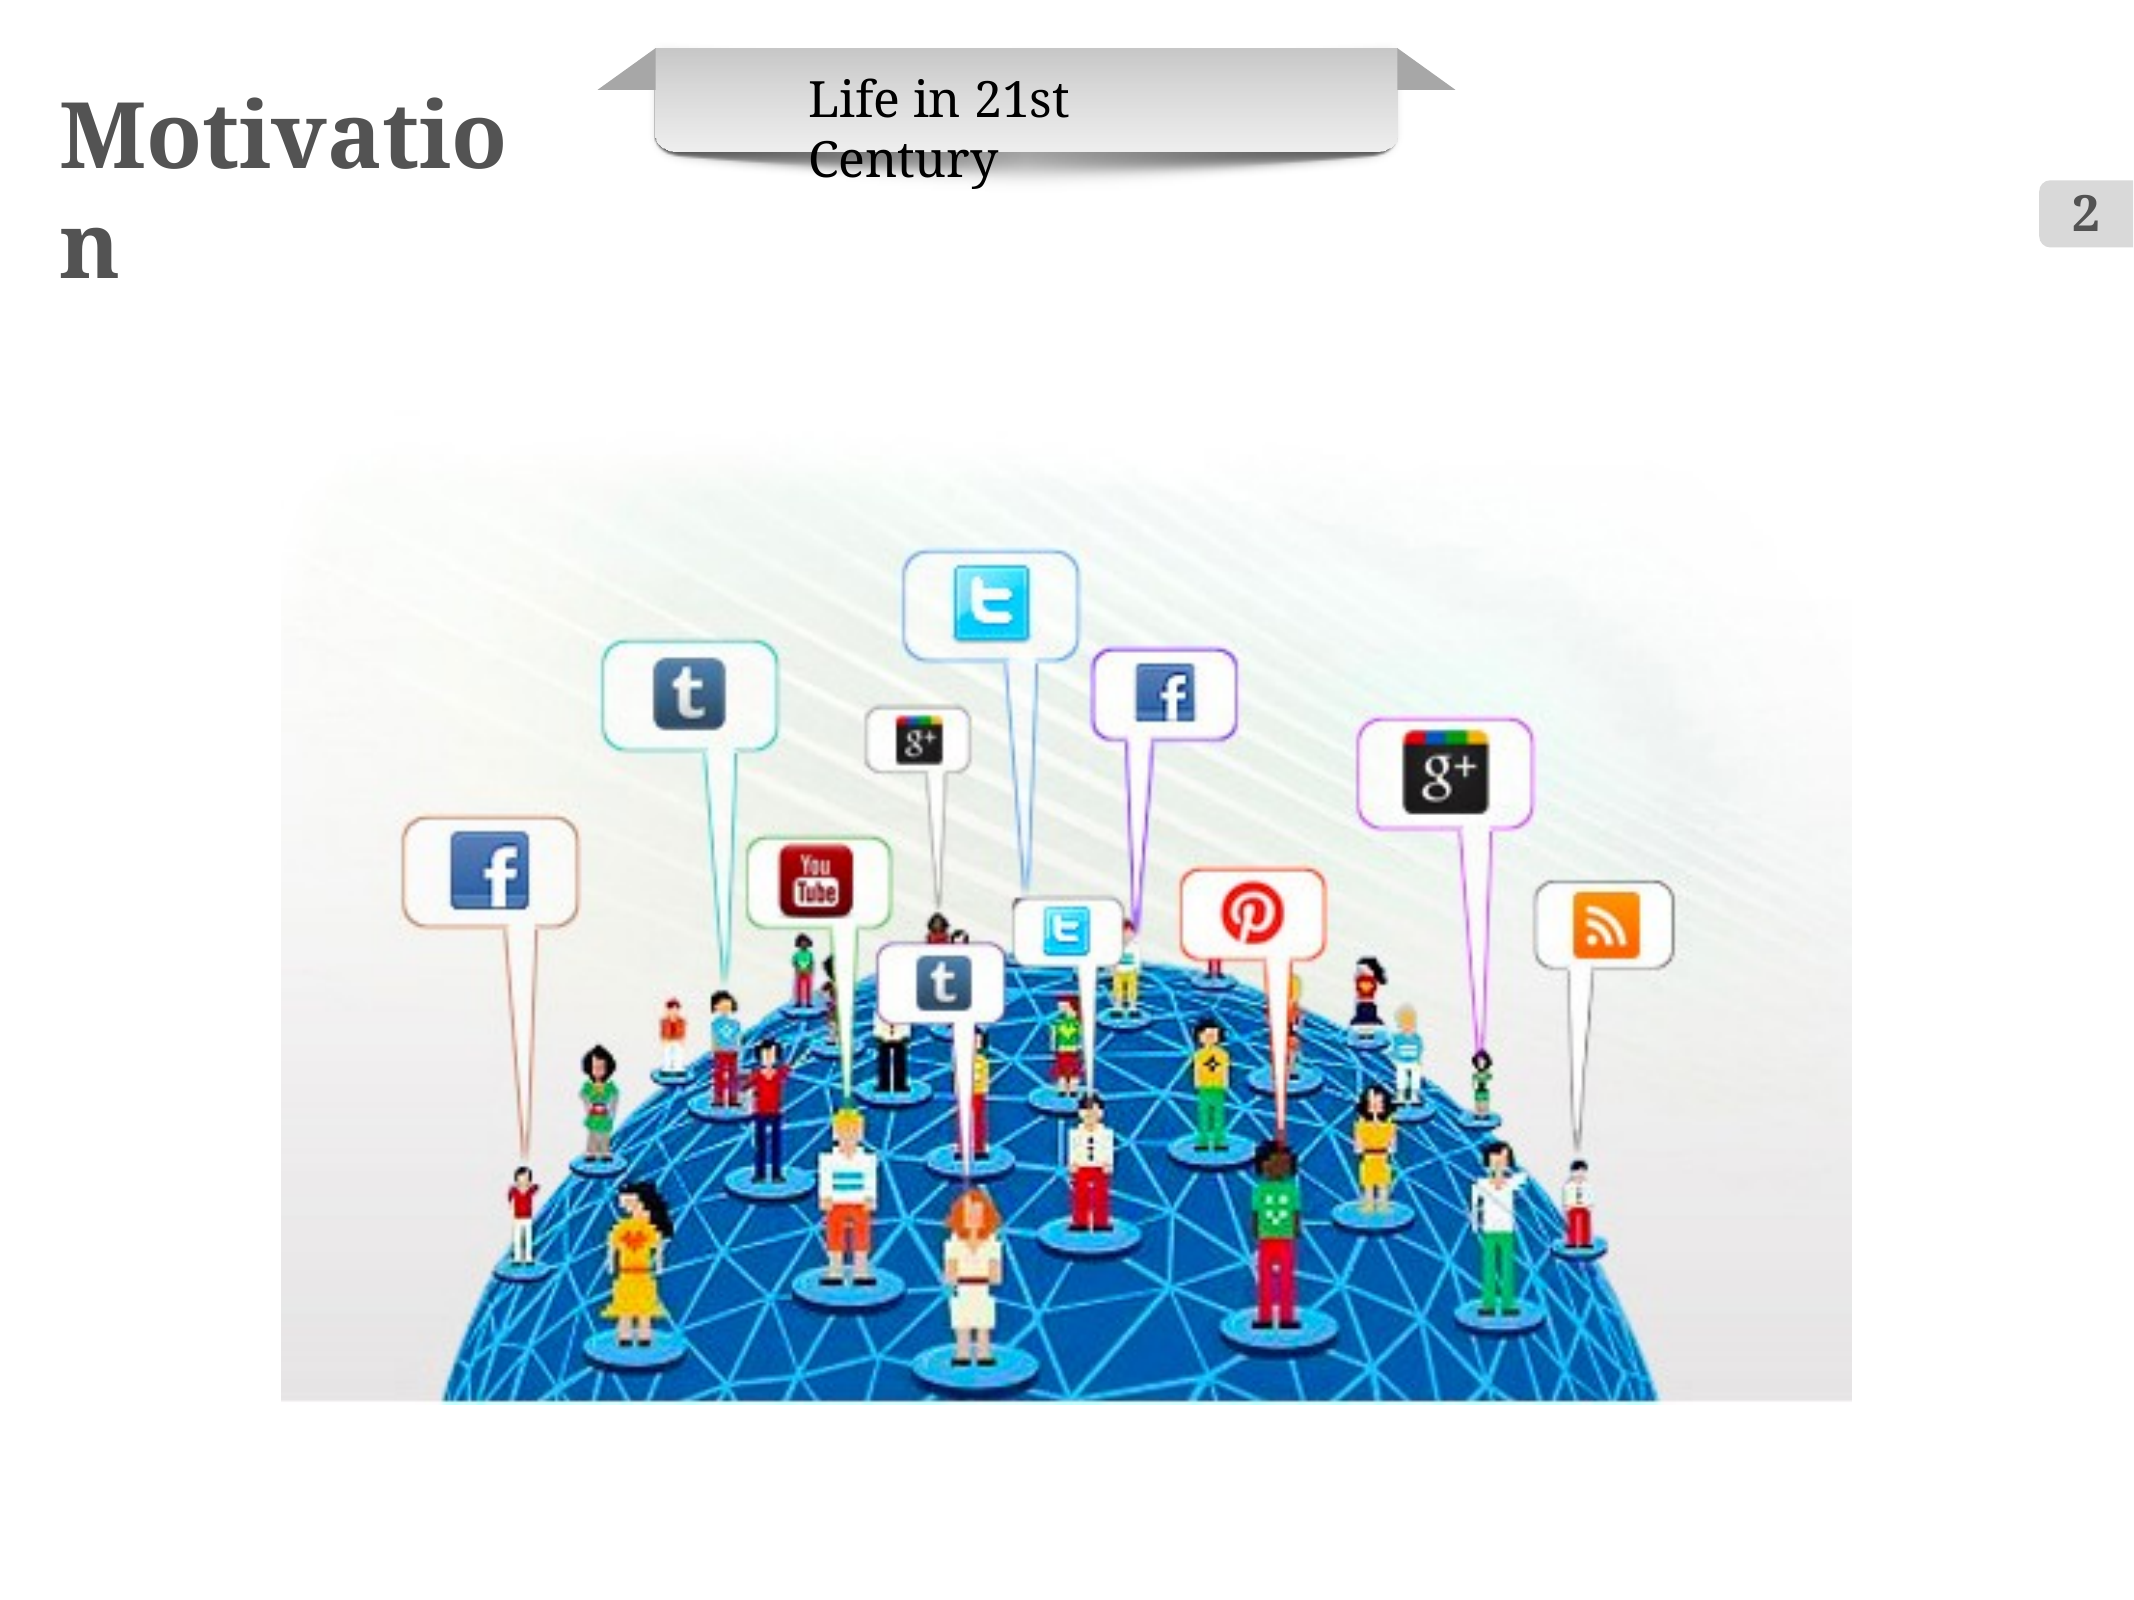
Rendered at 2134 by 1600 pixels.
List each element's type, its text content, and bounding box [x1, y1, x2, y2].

picture [281, 410, 1852, 1405]
text_box Motivation [57, 75, 530, 298]
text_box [572, 0, 1481, 269]
text_box 2 [2070, 179, 2100, 242]
